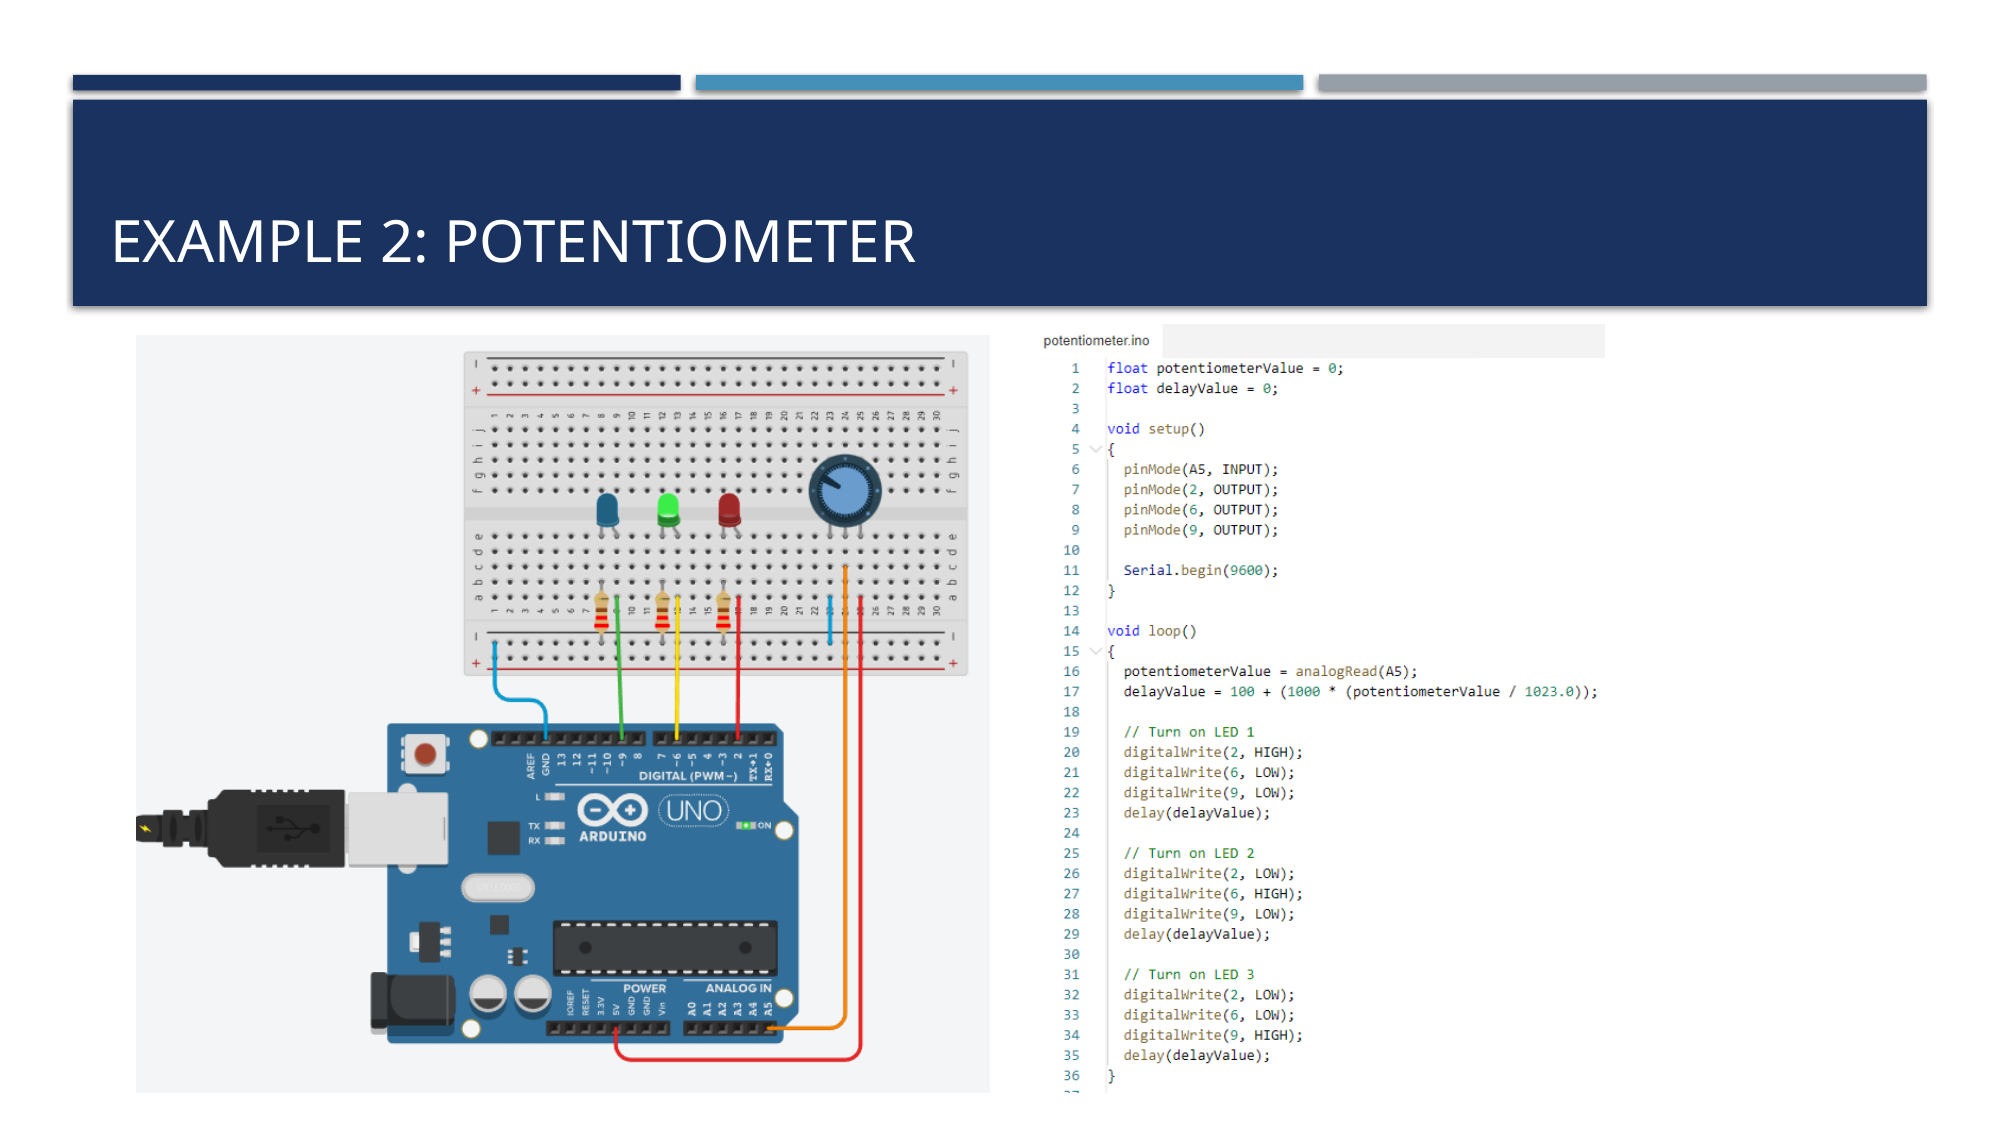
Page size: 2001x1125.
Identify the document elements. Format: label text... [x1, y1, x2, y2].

picture [135, 335, 990, 1094]
title Example 2: Potentiometer [95, 119, 1905, 282]
picture [1034, 324, 1606, 1094]
